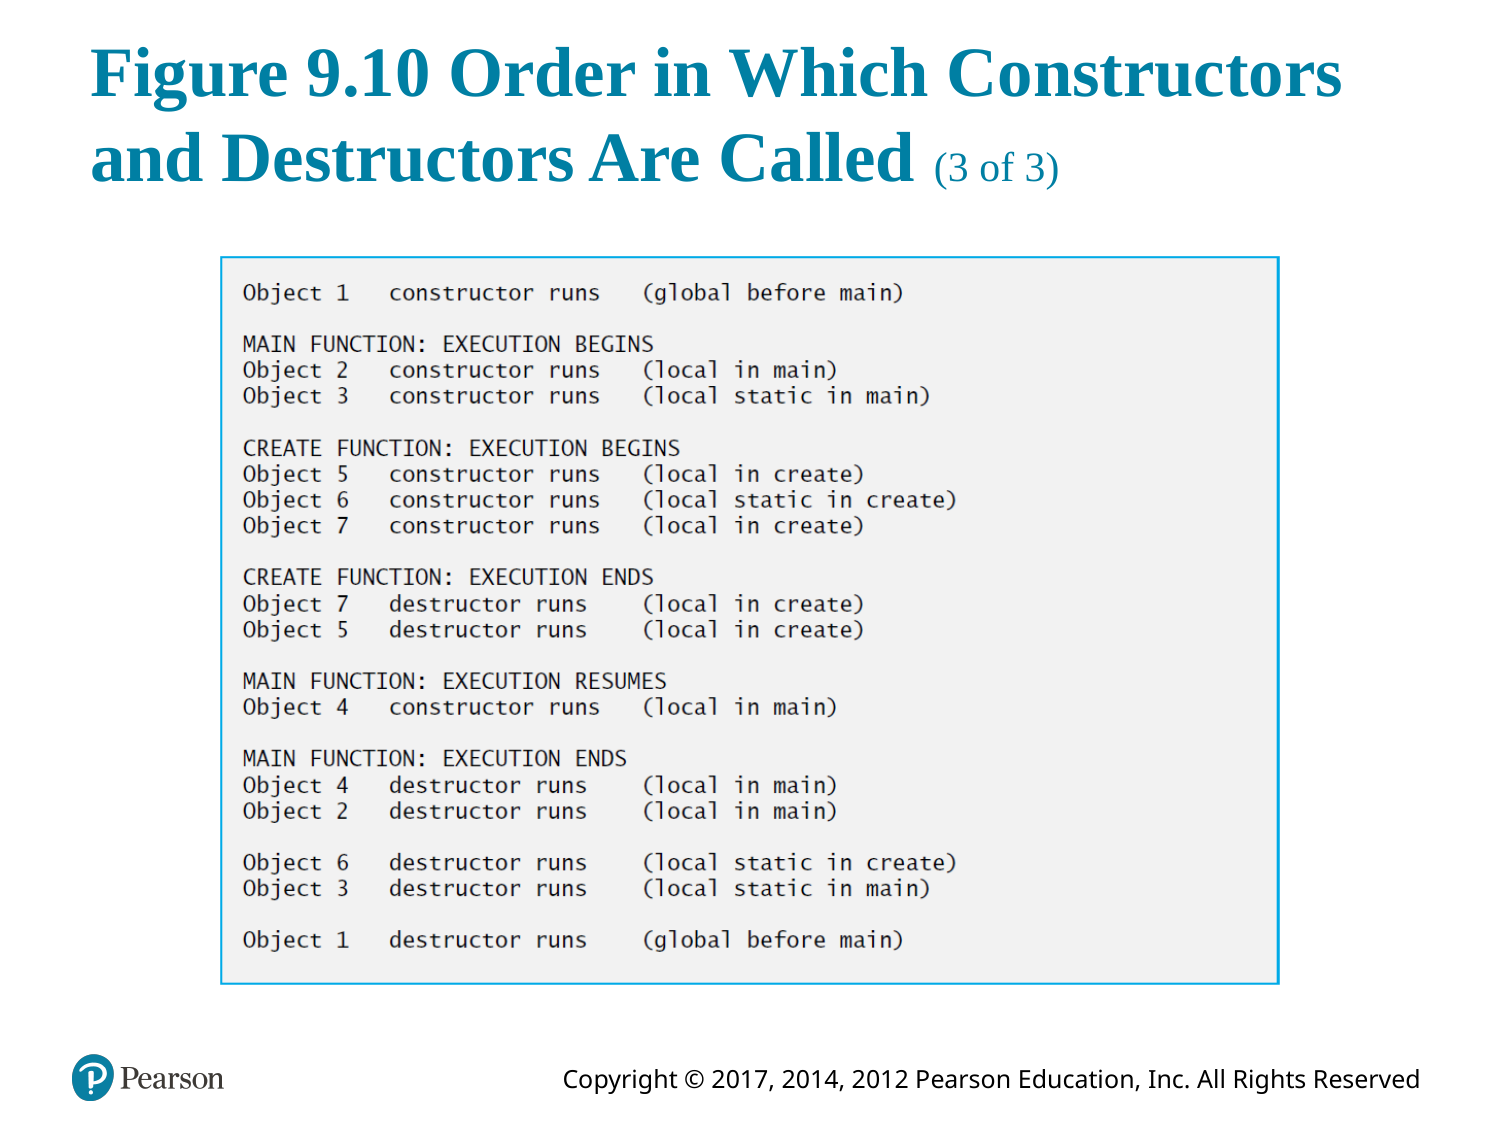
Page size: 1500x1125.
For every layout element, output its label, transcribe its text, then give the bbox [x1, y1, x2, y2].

picture [212, 250, 1288, 993]
picture [98, 1054, 224, 1101]
picture [72, 1054, 88, 1070]
picture [72, 1087, 83, 1101]
title Figure 9.10 Order in Which Constructors and Destructors Are Called (3 of 3) [75, 35, 1425, 211]
picture [80, 1063, 106, 1088]
